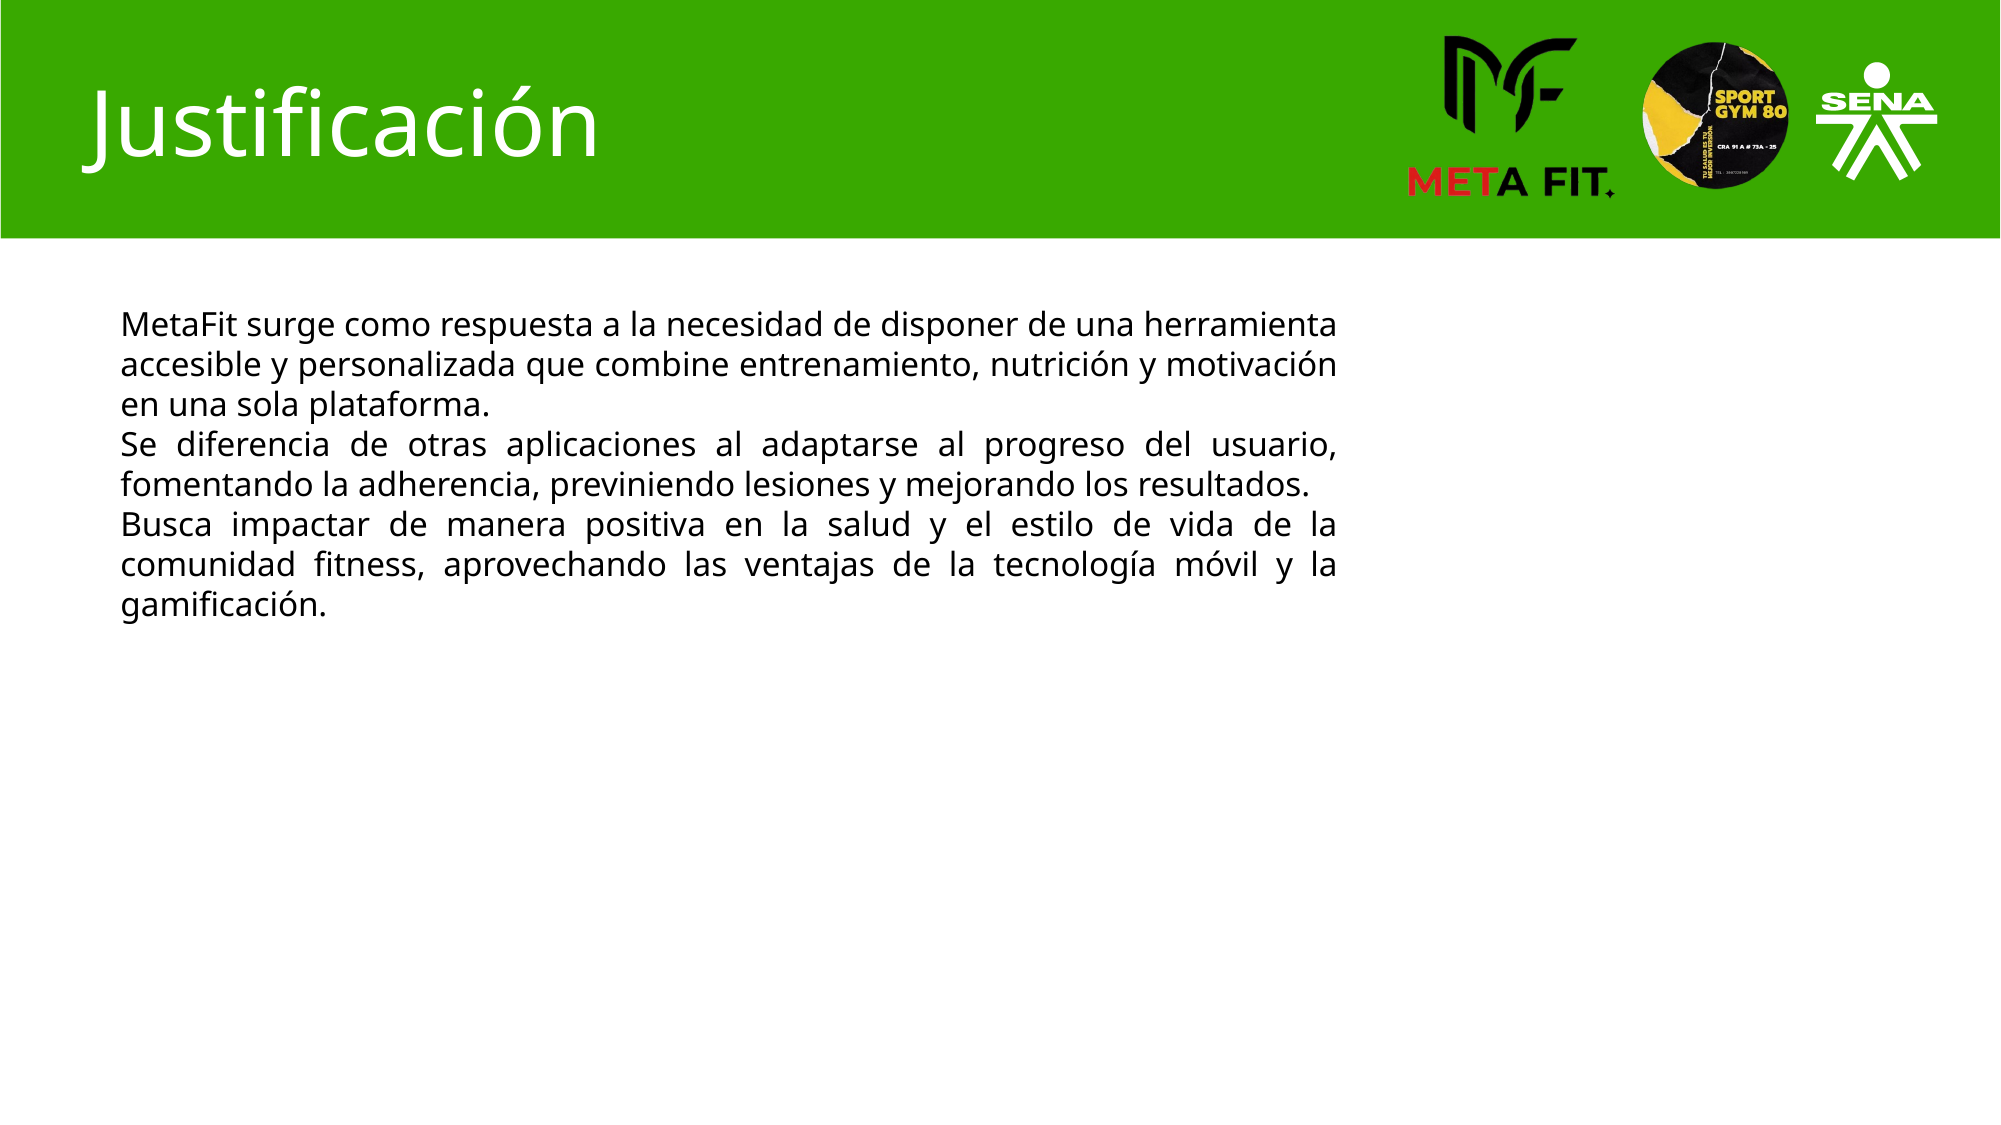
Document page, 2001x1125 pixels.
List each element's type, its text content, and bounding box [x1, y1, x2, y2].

text_box MetaFit surge como respuesta a la necesidad de disponer de una herramienta accesible y personalizada que combine entrenamiento, nutrición y motivación en una sola plataforma. Se diferencia de otras aplicaciones al adaptarse al progreso del usuario, fomentando la adherencia, previniendo lesiones y mejorando los resultados. Busca impactar de manera positiva en la salud y el estilo de vida de la comunidad fitness, aprovechando las ventajas de la tecnología móvil y la gamificación. [105, 295, 1355, 670]
picture [0, 0, 2001, 1125]
title Justificación [74, 18, 1800, 236]
